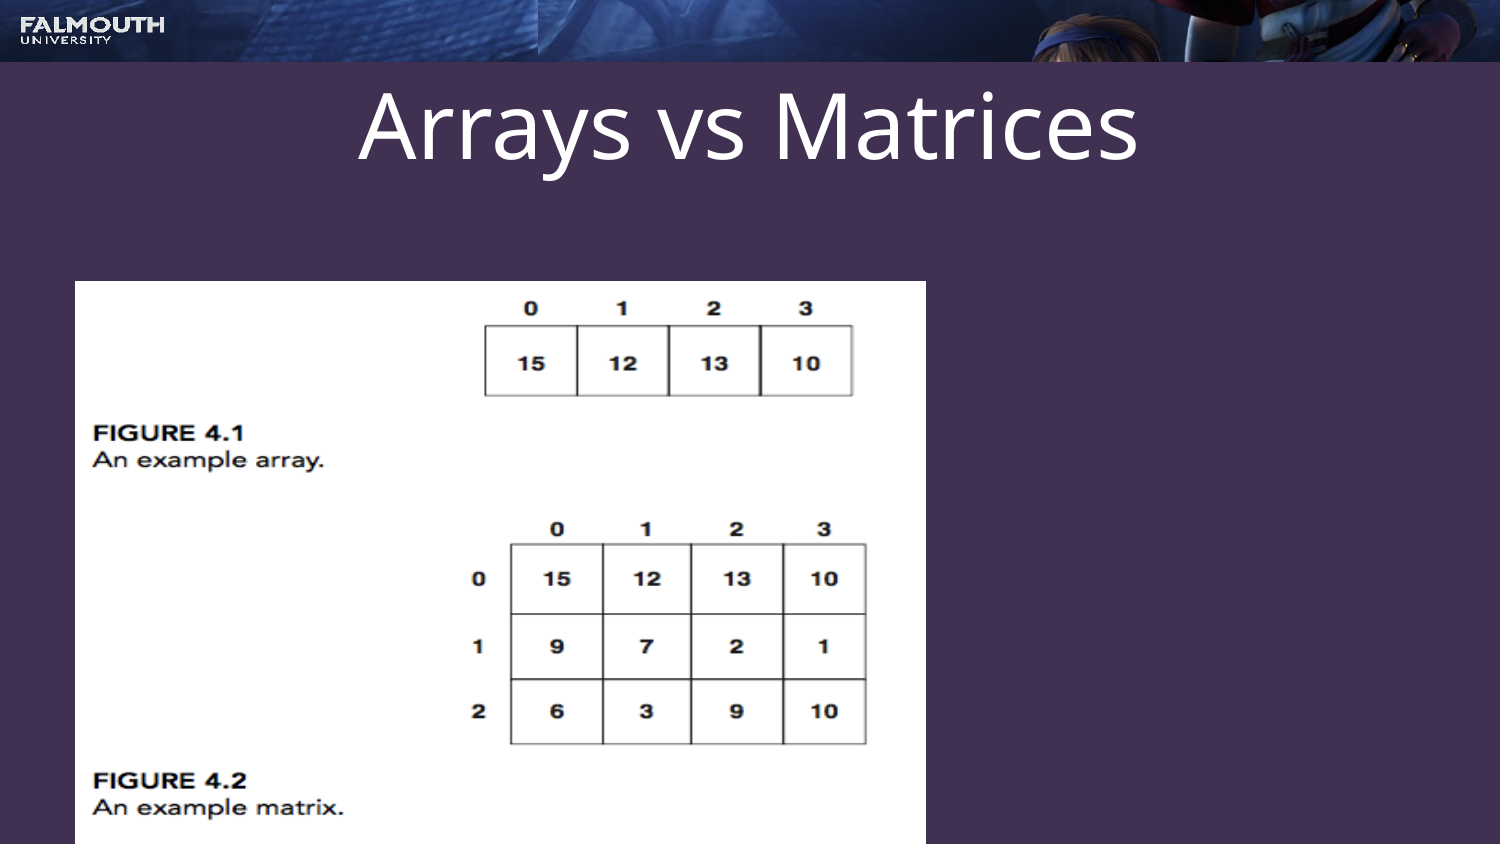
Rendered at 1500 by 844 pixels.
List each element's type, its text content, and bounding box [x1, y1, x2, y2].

picture [0, 0, 1500, 62]
picture [74, 281, 927, 844]
title Arrays vs Matrices [75, 52, 1425, 194]
